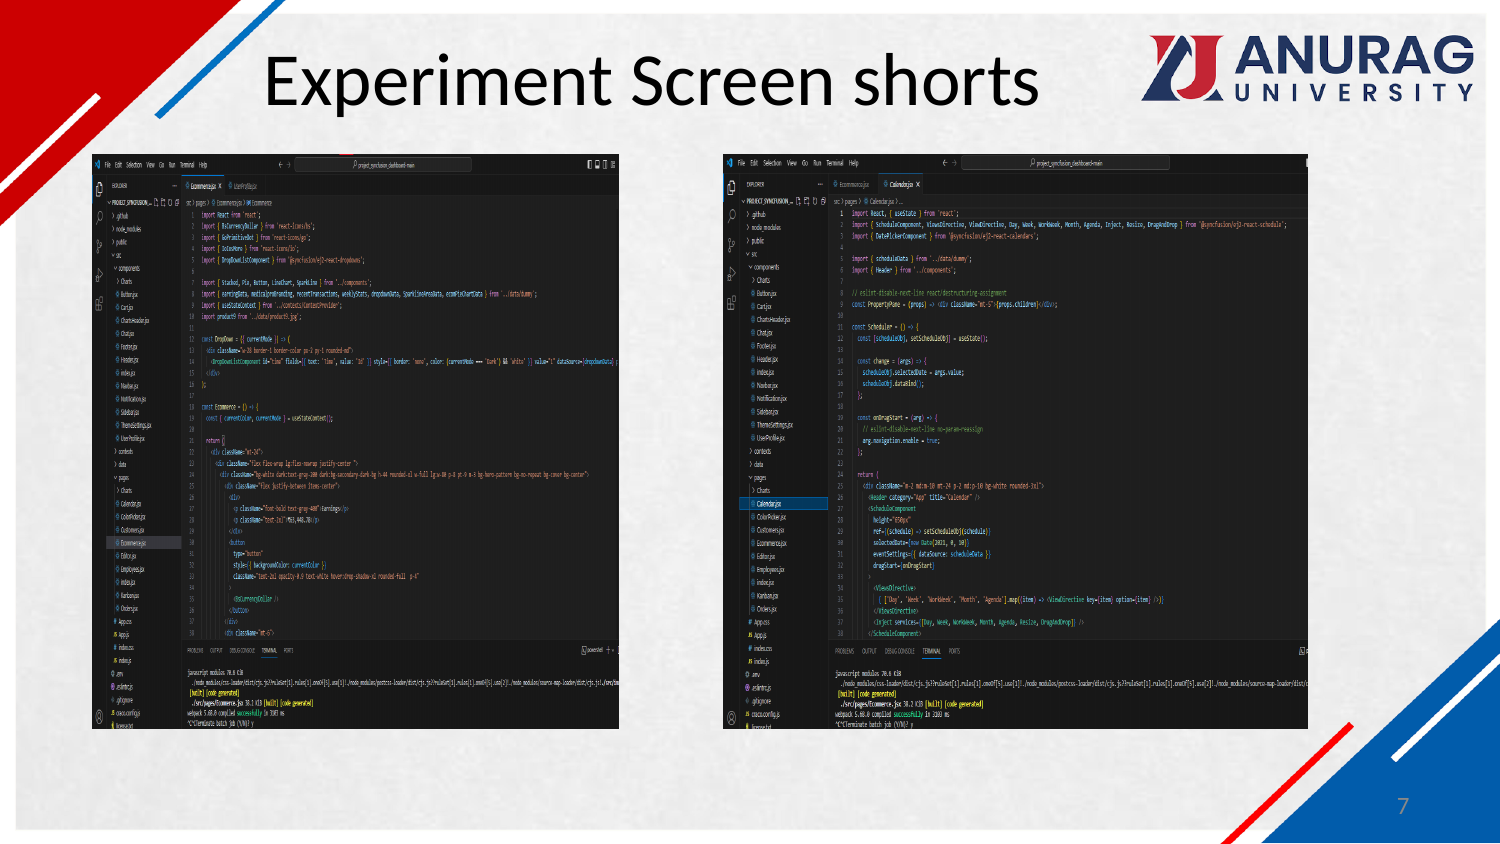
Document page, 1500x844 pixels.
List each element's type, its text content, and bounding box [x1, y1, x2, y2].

title Experiment Screen shorts [159, 24, 1163, 128]
slide_number 7 [1074, 782, 1425, 827]
picture [0, 0, 1500, 844]
